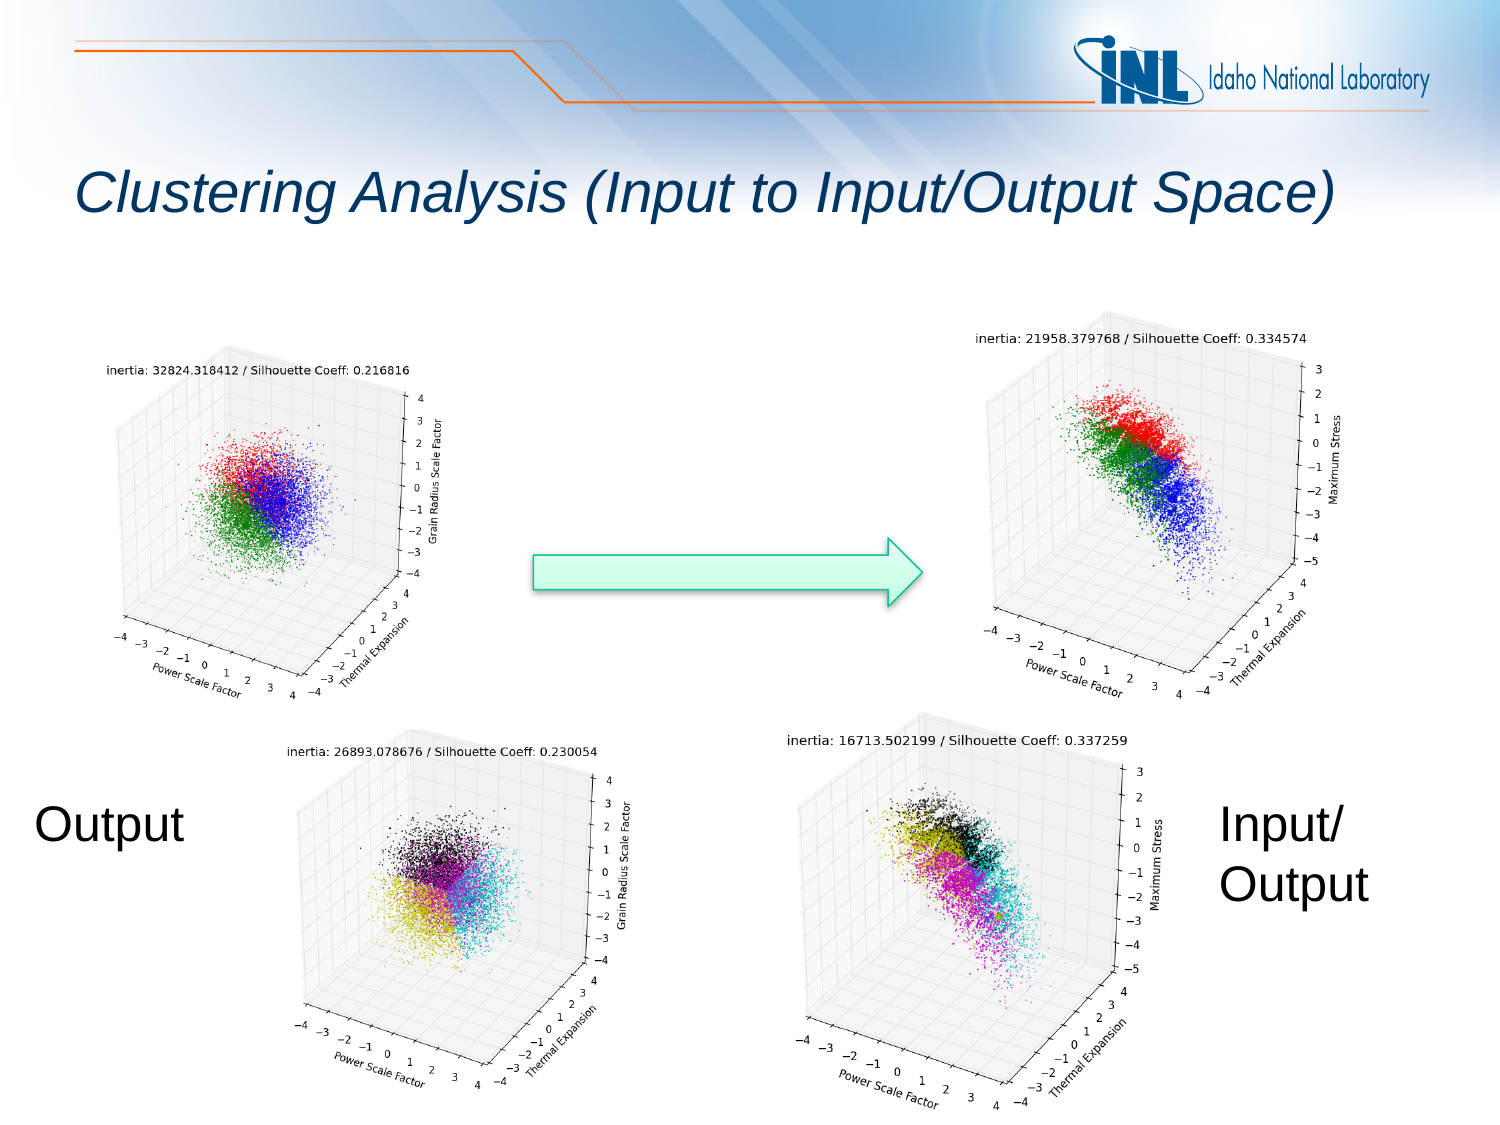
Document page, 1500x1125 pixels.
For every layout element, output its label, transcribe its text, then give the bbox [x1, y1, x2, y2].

text_box Output [19, 784, 211, 859]
text_box Input/Output [1204, 784, 1393, 919]
text_box [532, 537, 924, 608]
picture [0, 0, 1500, 1125]
title Clustering Analysis (Input to Input/Output Space) [74, 164, 1477, 227]
